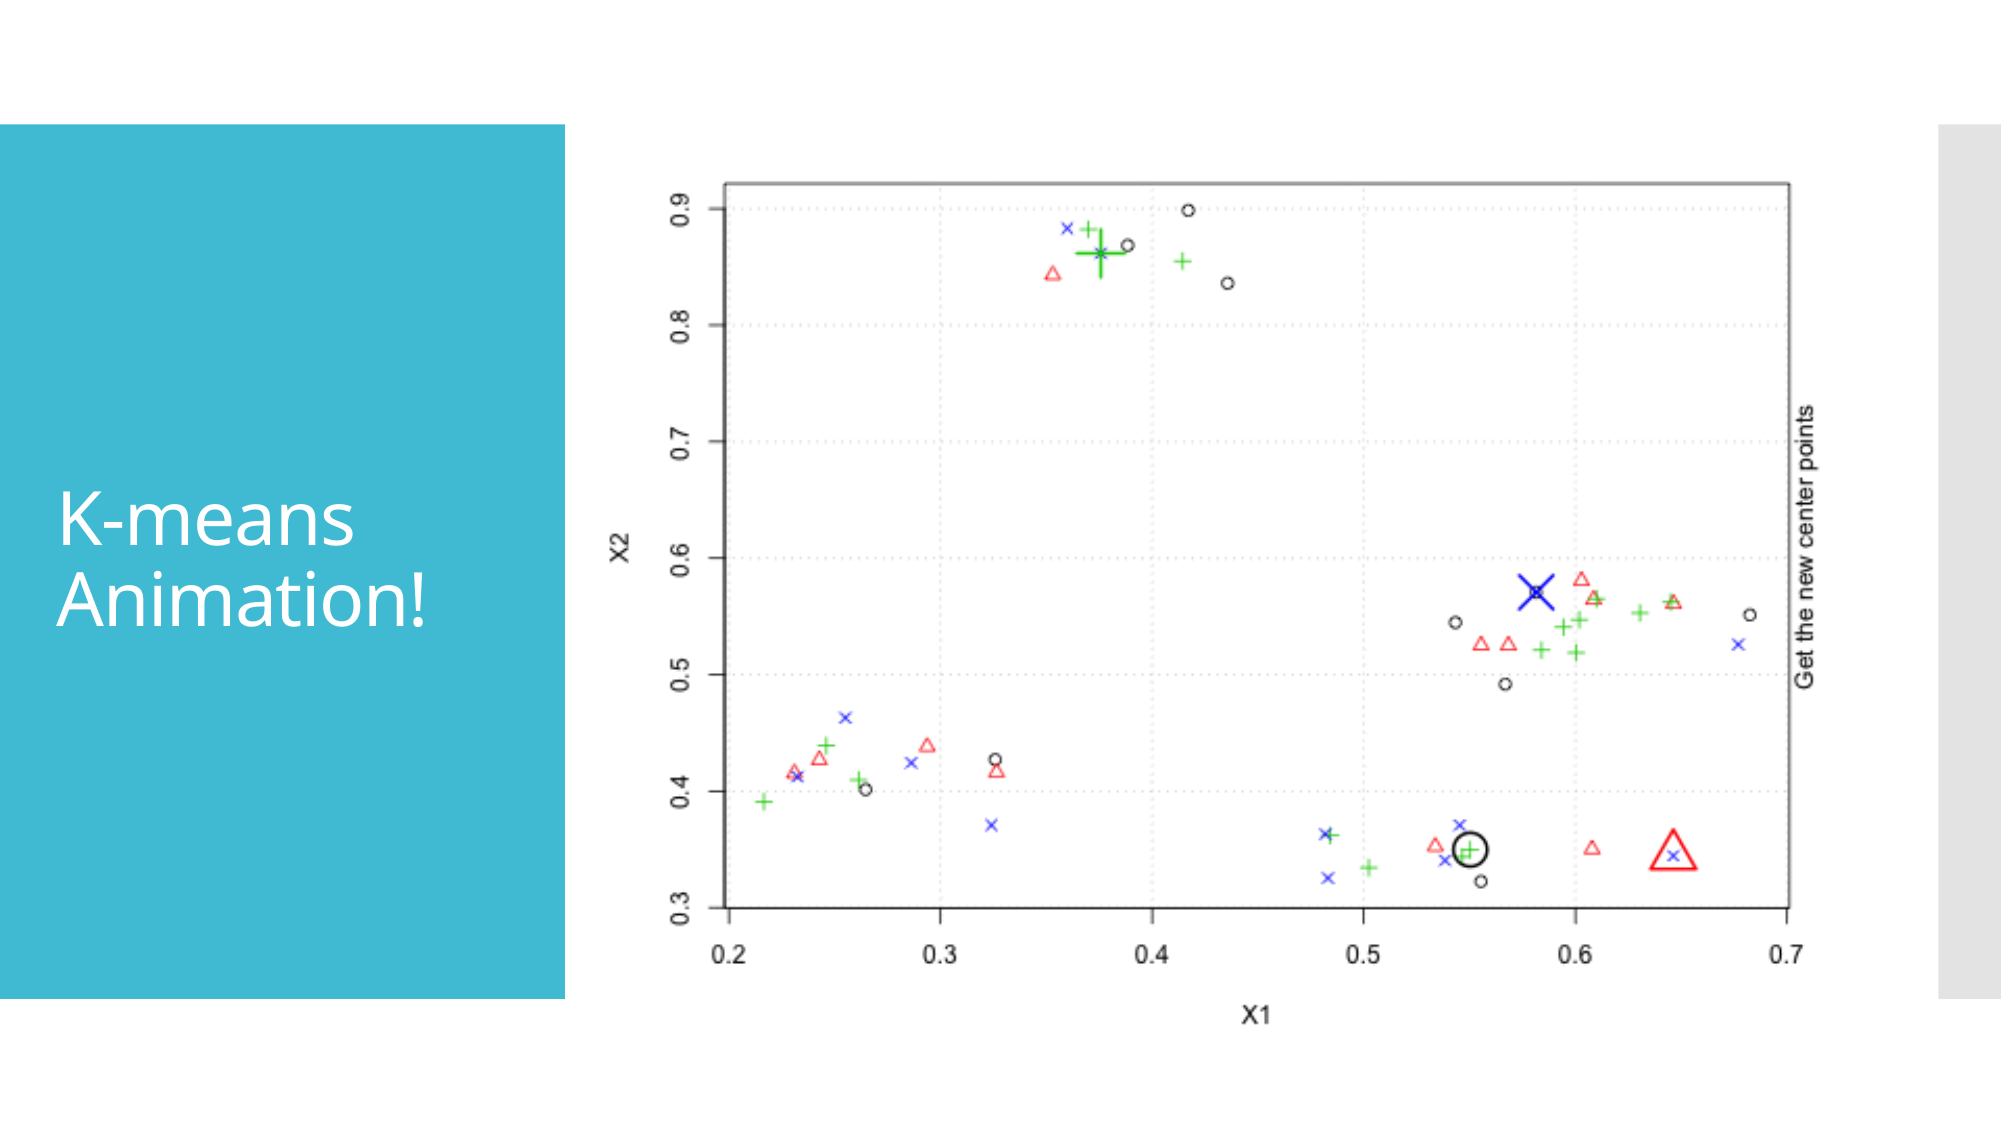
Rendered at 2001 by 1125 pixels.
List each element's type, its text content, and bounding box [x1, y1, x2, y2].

title K-means Animation! [41, 184, 525, 940]
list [602, 61, 1853, 1062]
